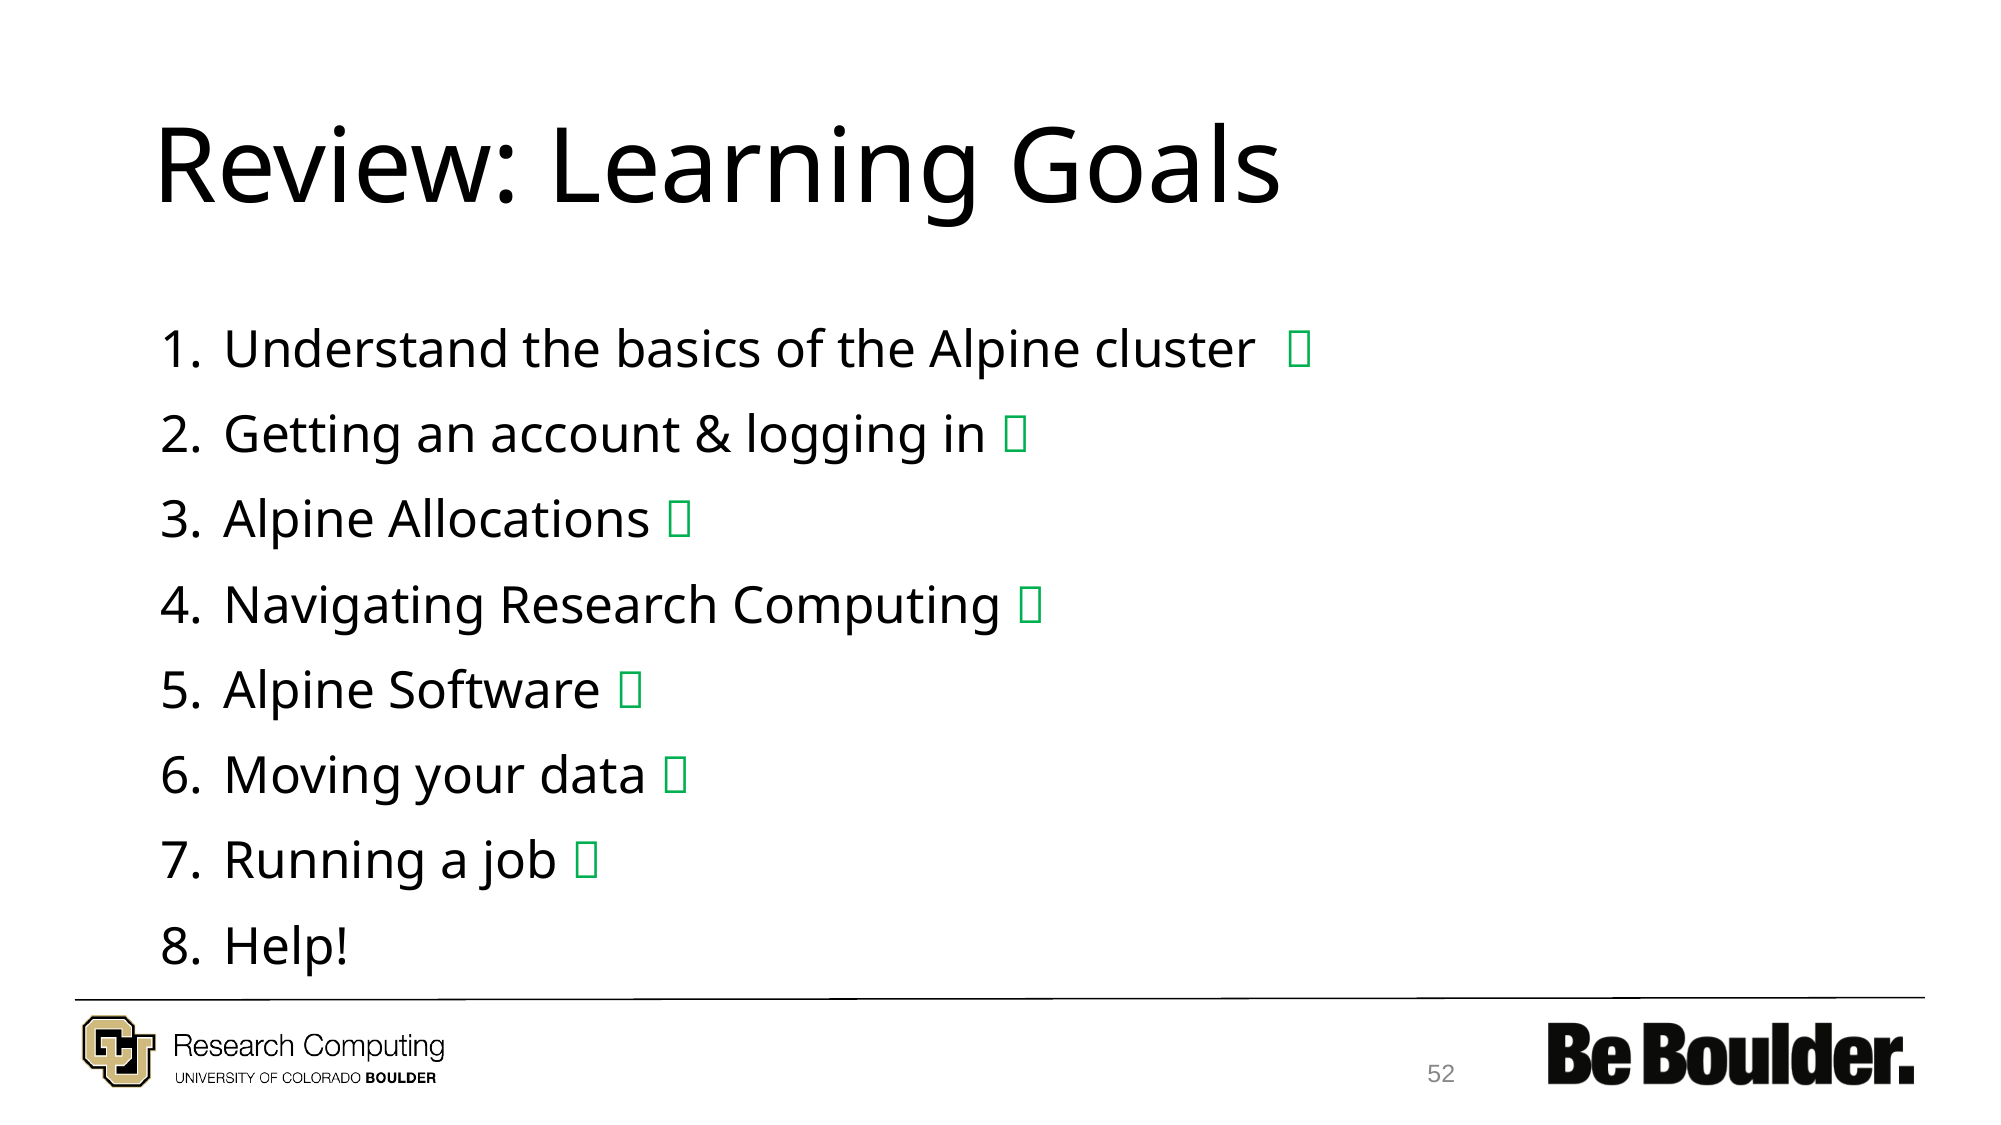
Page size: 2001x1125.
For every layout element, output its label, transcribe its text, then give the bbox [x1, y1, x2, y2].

slide_number 52 [1412, 1042, 1525, 1103]
picture [1524, 1015, 1938, 1088]
picture [81, 1015, 444, 1088]
title Review: Learning Goals [137, 59, 1863, 278]
list Understand the basics of the Alpine cluster  Getting an account & logging in  Alpine Allocations  Navigating Research Computing  Alpine Software  Moving your data  Running a job  Help! [137, 299, 1863, 983]
